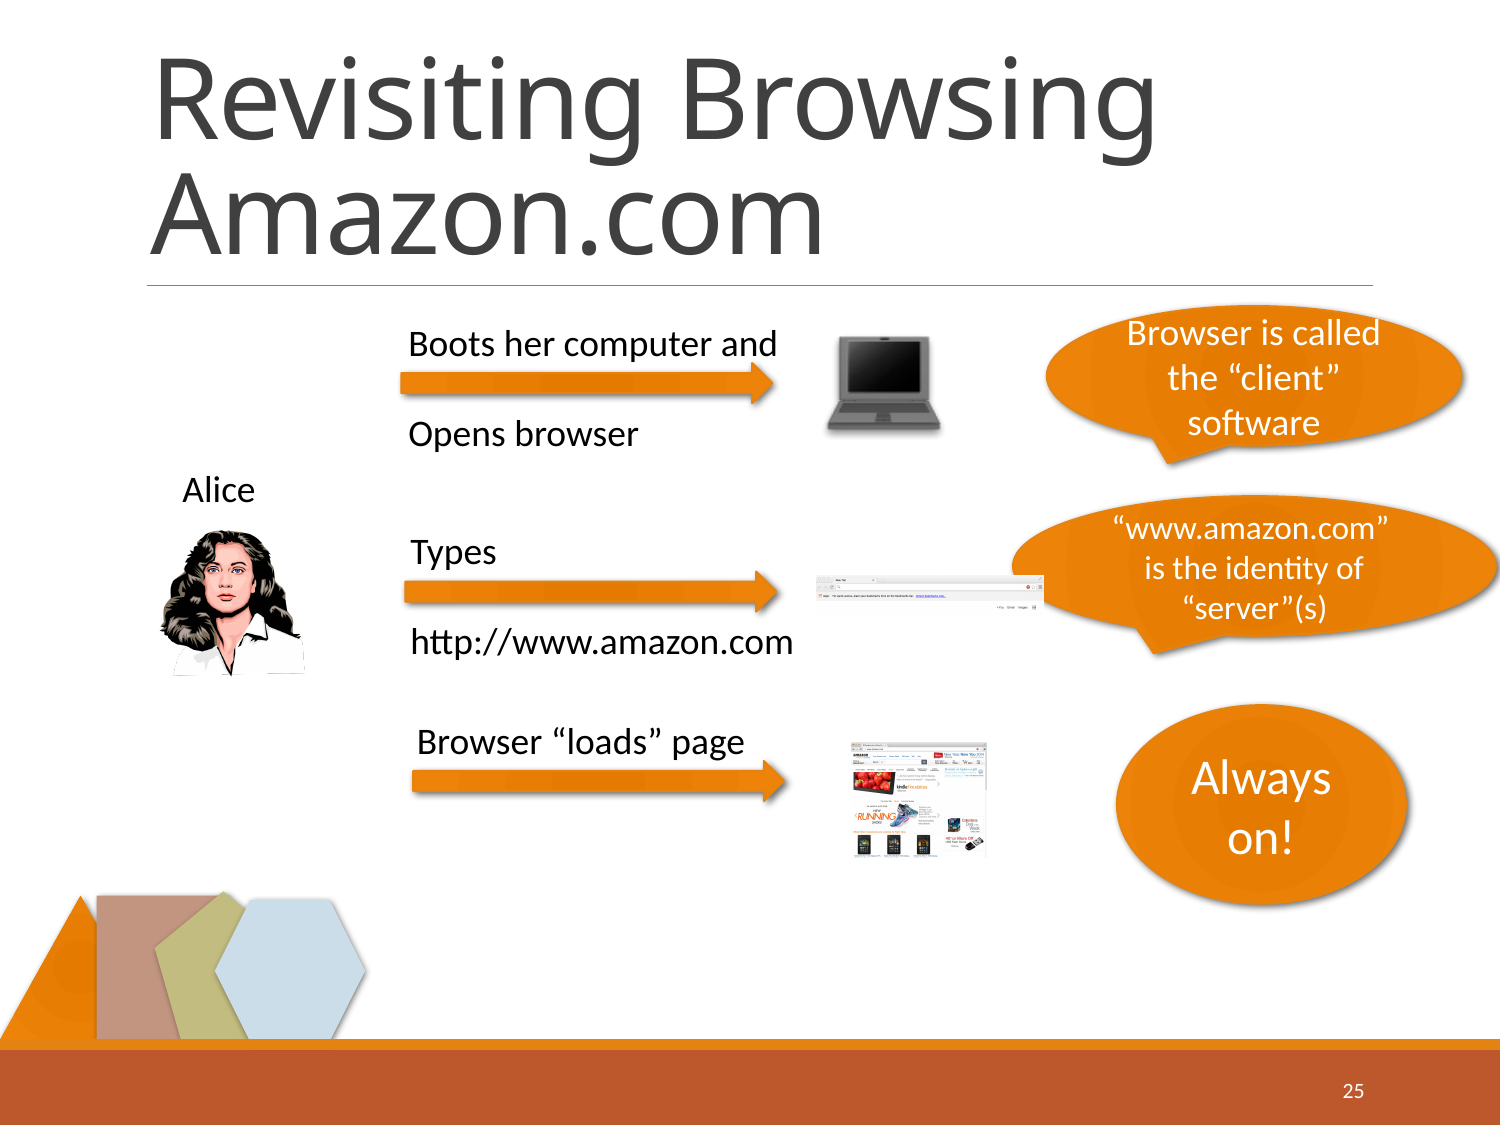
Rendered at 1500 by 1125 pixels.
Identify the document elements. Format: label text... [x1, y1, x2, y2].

text_box Browser is called the “client” software [1045, 305, 1463, 465]
title Revisiting Browsing Amazon.com [135, 47, 1373, 285]
text_box “www.amazon.com” is the identity of “server”(s) [1011, 495, 1497, 655]
picture [851, 742, 988, 859]
text_box [412, 759, 785, 803]
text_box Boots her computer and Opens browser [393, 311, 803, 462]
text_box Alice [167, 457, 271, 518]
picture [815, 575, 1045, 616]
text_box Always on! [1115, 704, 1407, 905]
picture [159, 529, 306, 677]
text_box Types http://www.amazon.com [395, 519, 810, 670]
text_box Browser “loads” page [402, 709, 761, 770]
slide_number 25 [1218, 1059, 1380, 1120]
picture [816, 328, 951, 445]
